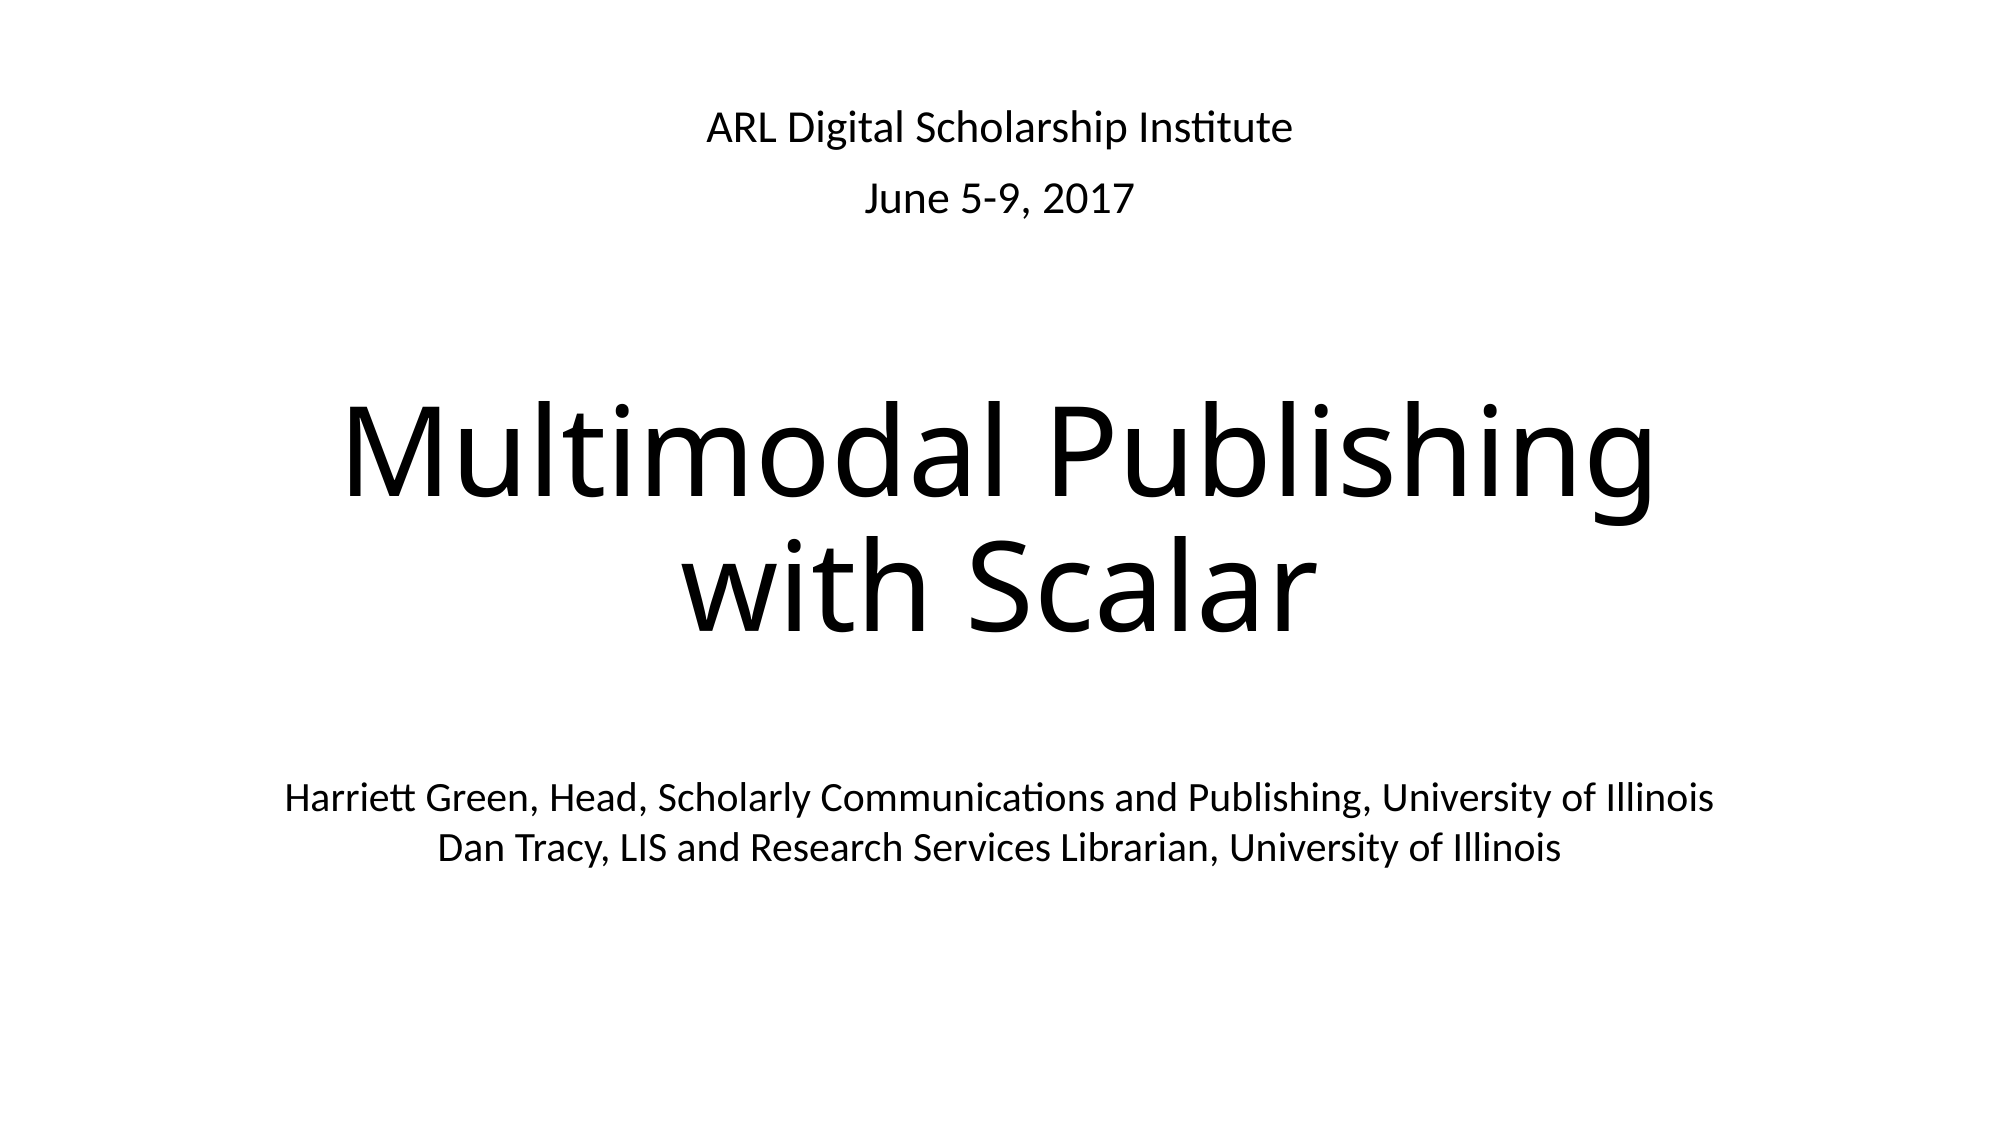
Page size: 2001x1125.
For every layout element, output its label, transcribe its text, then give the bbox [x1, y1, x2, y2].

title Multimodal Publishing with Scalar [249, 274, 1750, 666]
text_box Harriett Green, Head, Scholarly Communications and Publishing, University of Illinois Dan Tracy, LIS and Research Services Librarian, University of Illinois [189, 762, 1810, 878]
subtitle ARL Digital Scholarship Institute June 5-9, 2017 [573, 15, 1427, 236]
